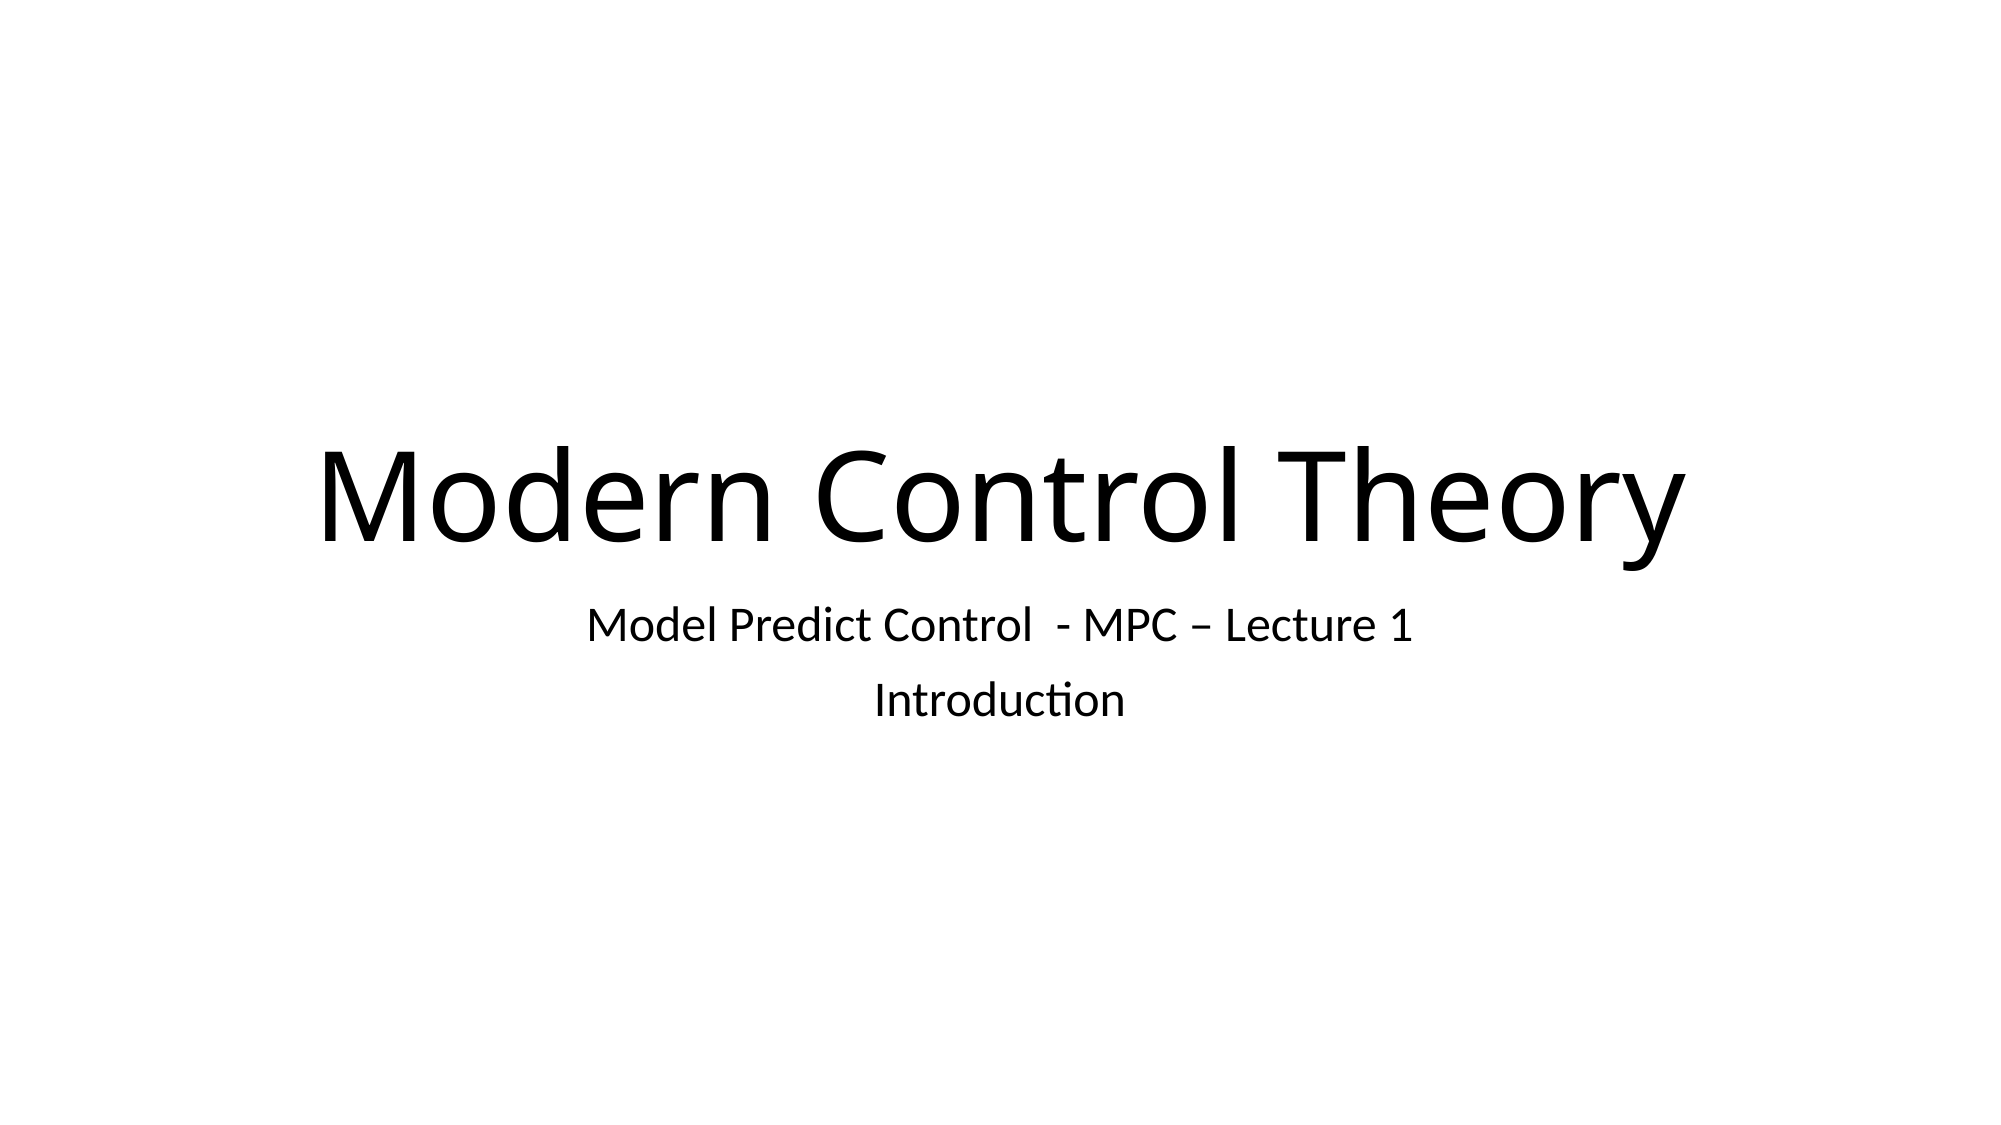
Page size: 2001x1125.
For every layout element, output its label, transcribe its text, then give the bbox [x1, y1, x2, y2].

title Modern Control Theory [249, 184, 1750, 576]
subtitle Model Predict Control - MPC – Lecture 1 Introduction [249, 590, 1750, 863]
